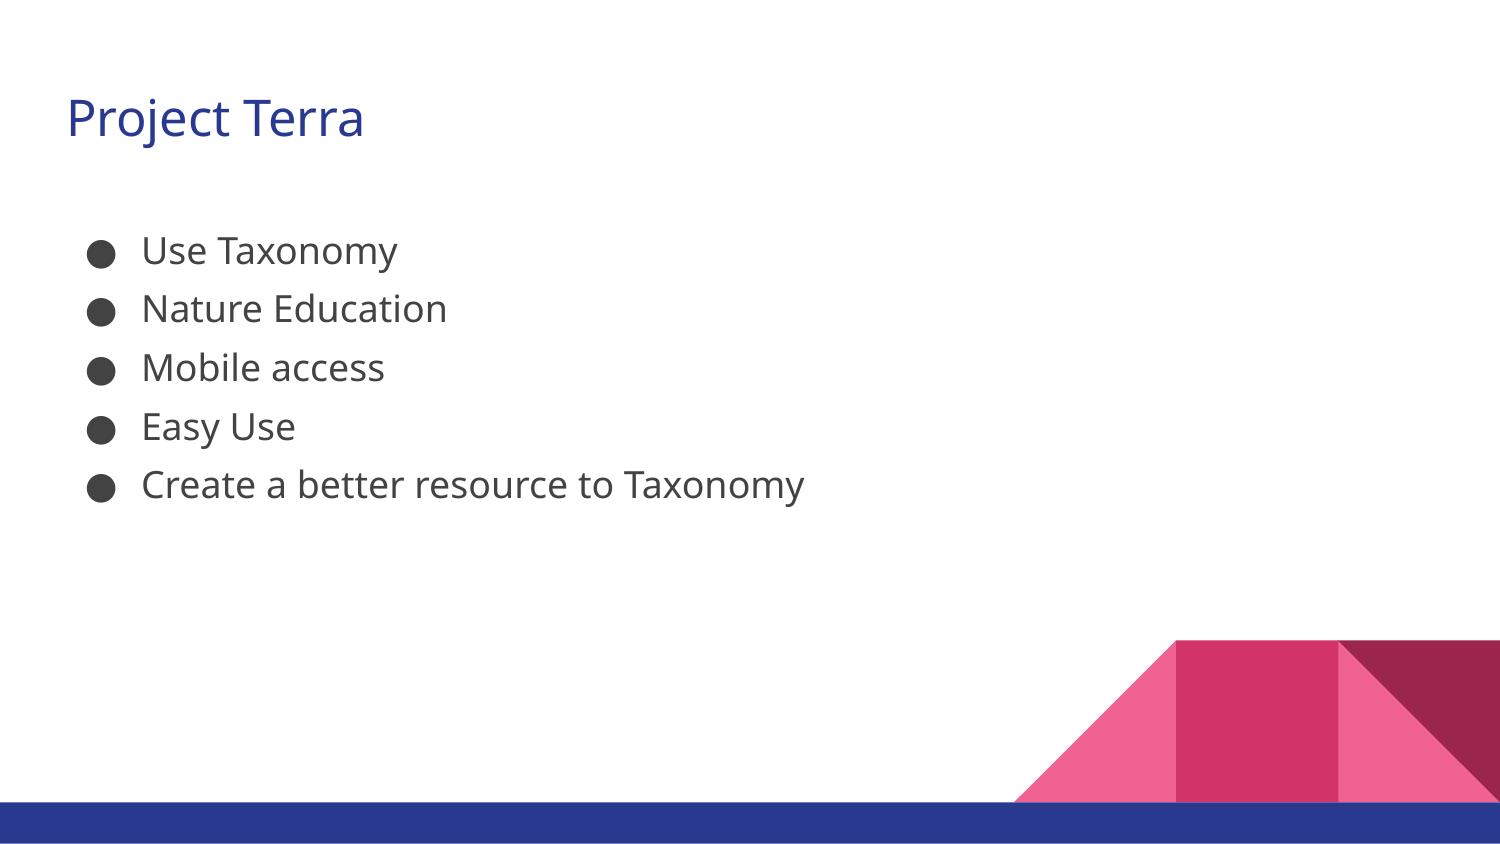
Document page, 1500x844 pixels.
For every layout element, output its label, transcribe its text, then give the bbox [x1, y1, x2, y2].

title Project Terra [51, 67, 1449, 167]
list Use Taxonomy Nature Education Mobile access Easy Use Create a better resource to Taxonomy [51, 201, 1449, 750]
